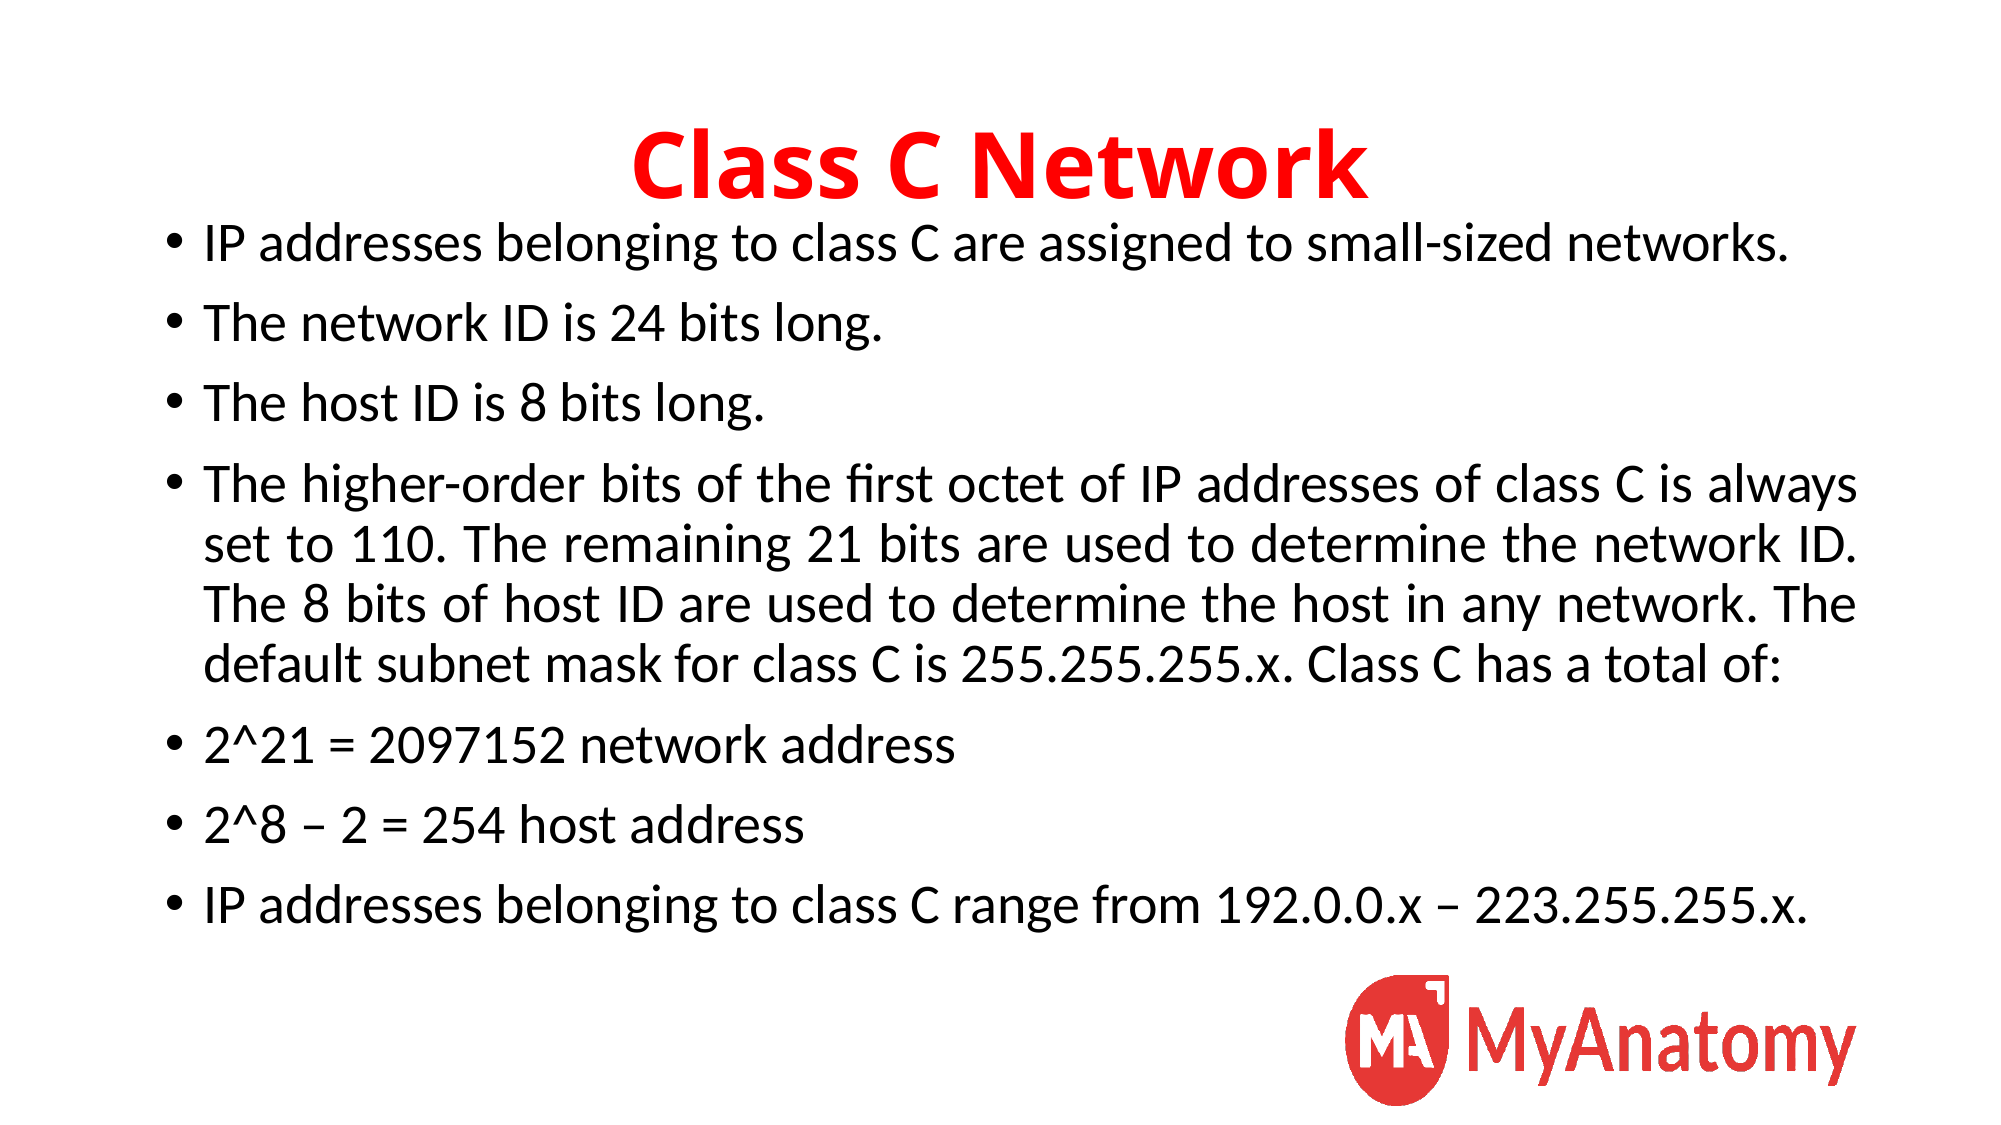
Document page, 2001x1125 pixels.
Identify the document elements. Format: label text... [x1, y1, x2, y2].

picture [1337, 1003, 1863, 1125]
title Class C Network [137, 59, 1863, 278]
list IP addresses belonging to class C are assigned to small-sized networks. The network ID is 24 bits long. The host ID is 8 bits long. The higher-order bits of the first octet of IP addresses of class C is always set to 110. The remaining 21 bits are used to determine the network ID. The 8 bits of host ID are used to determine the host in any network. The default subnet mask for class C is 255.255.255.x. Class C has a total of: 2^21 = 2097152 network address 2^8 – 2 = 254 host address IP addresses belonging to class C range from 192.0.0.x – 223.255.255.x. [149, 205, 1875, 1003]
